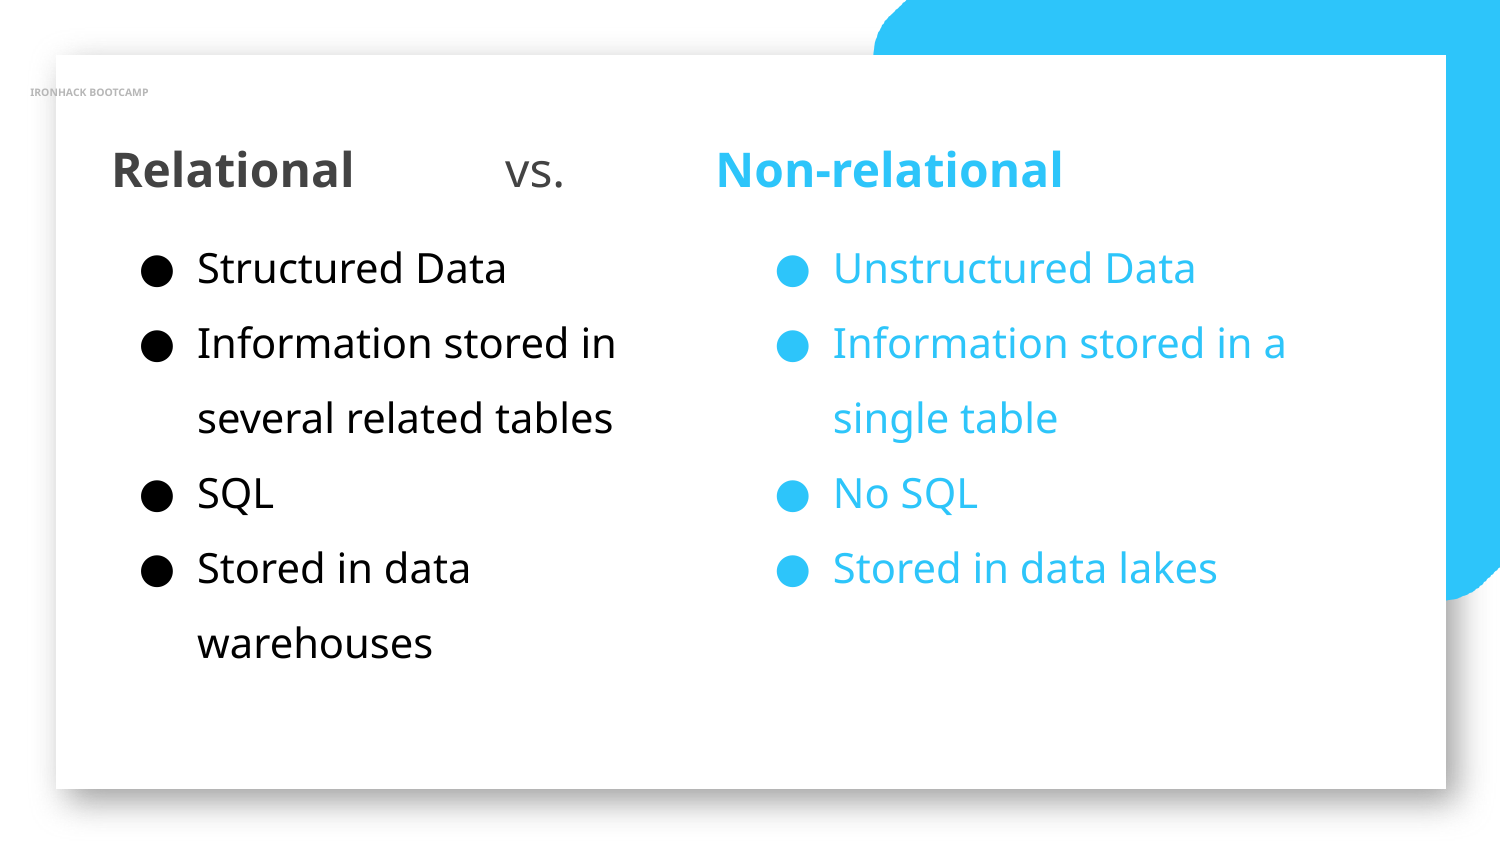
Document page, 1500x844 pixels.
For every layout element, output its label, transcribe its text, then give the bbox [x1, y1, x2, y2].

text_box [95, 123, 1388, 349]
text_box IRONHACK BOOTCAMP [15, 71, 230, 108]
picture [0, 0, 1500, 844]
